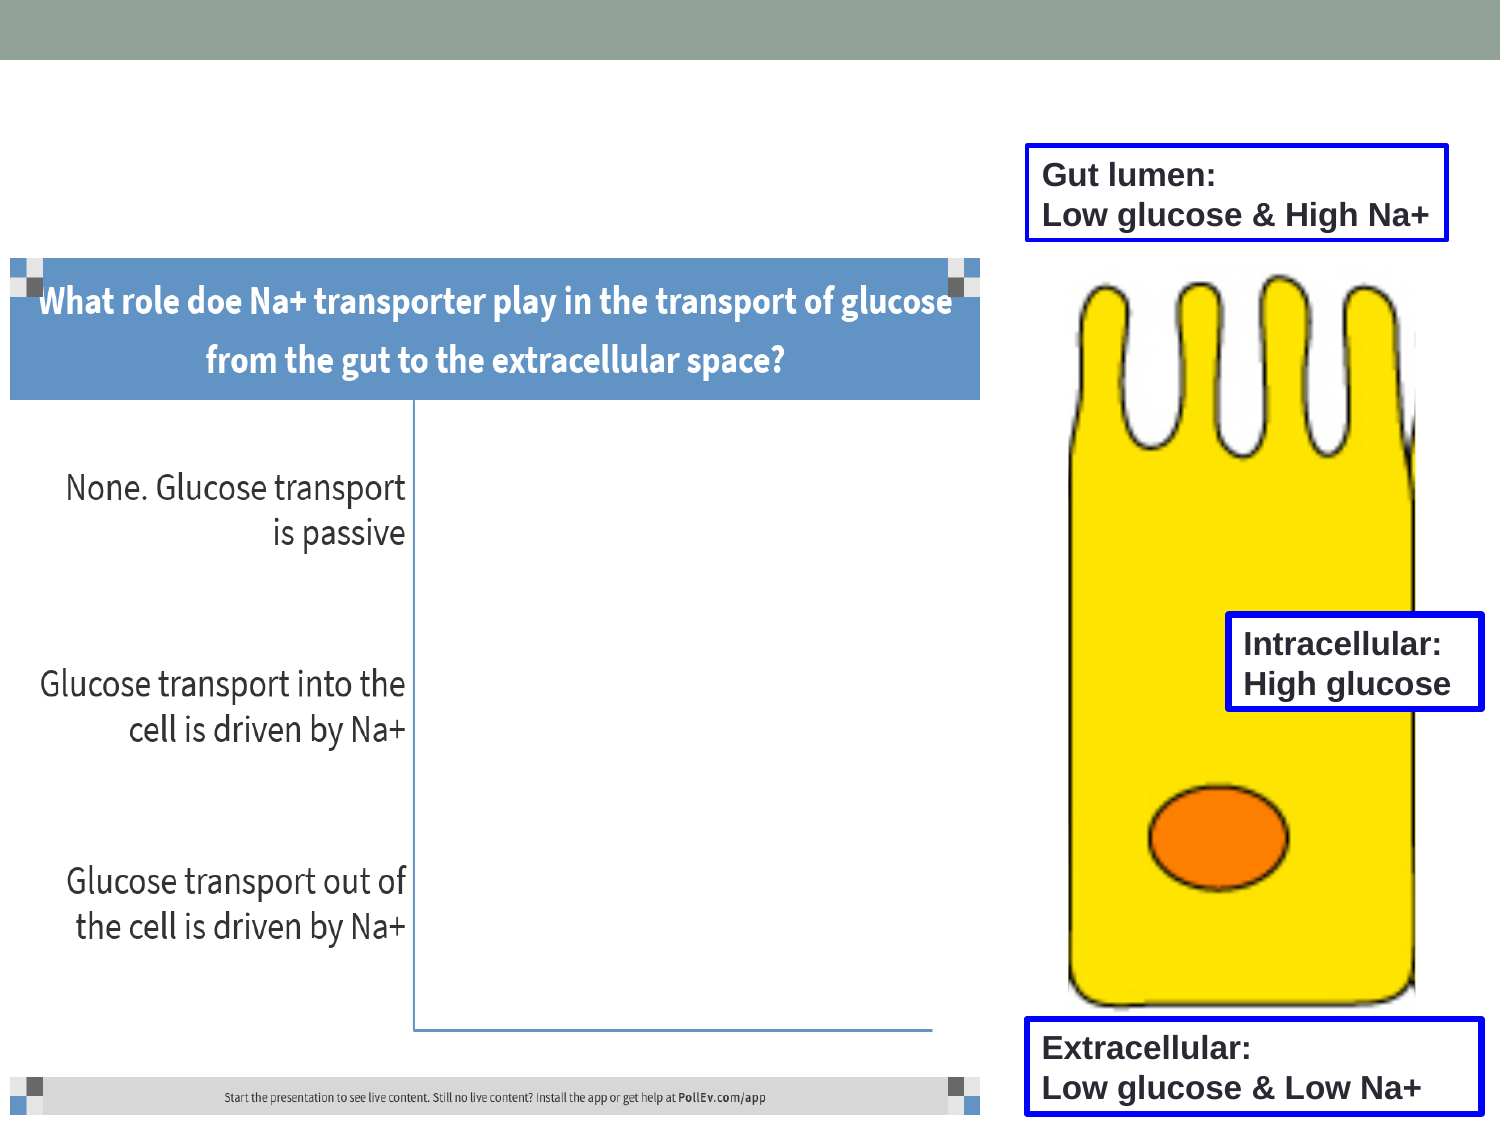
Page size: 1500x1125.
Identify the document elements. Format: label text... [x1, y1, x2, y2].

text_box Intracellular: High glucose [1424, 614, 1482, 710]
picture [10, 257, 980, 1115]
text_box Gut lumen: Low glucose & High Na+ [1027, 145, 1447, 241]
picture [1068, 263, 1416, 1020]
text_box Extracellular: Low glucose & Low Na+ [1026, 1019, 1482, 1114]
